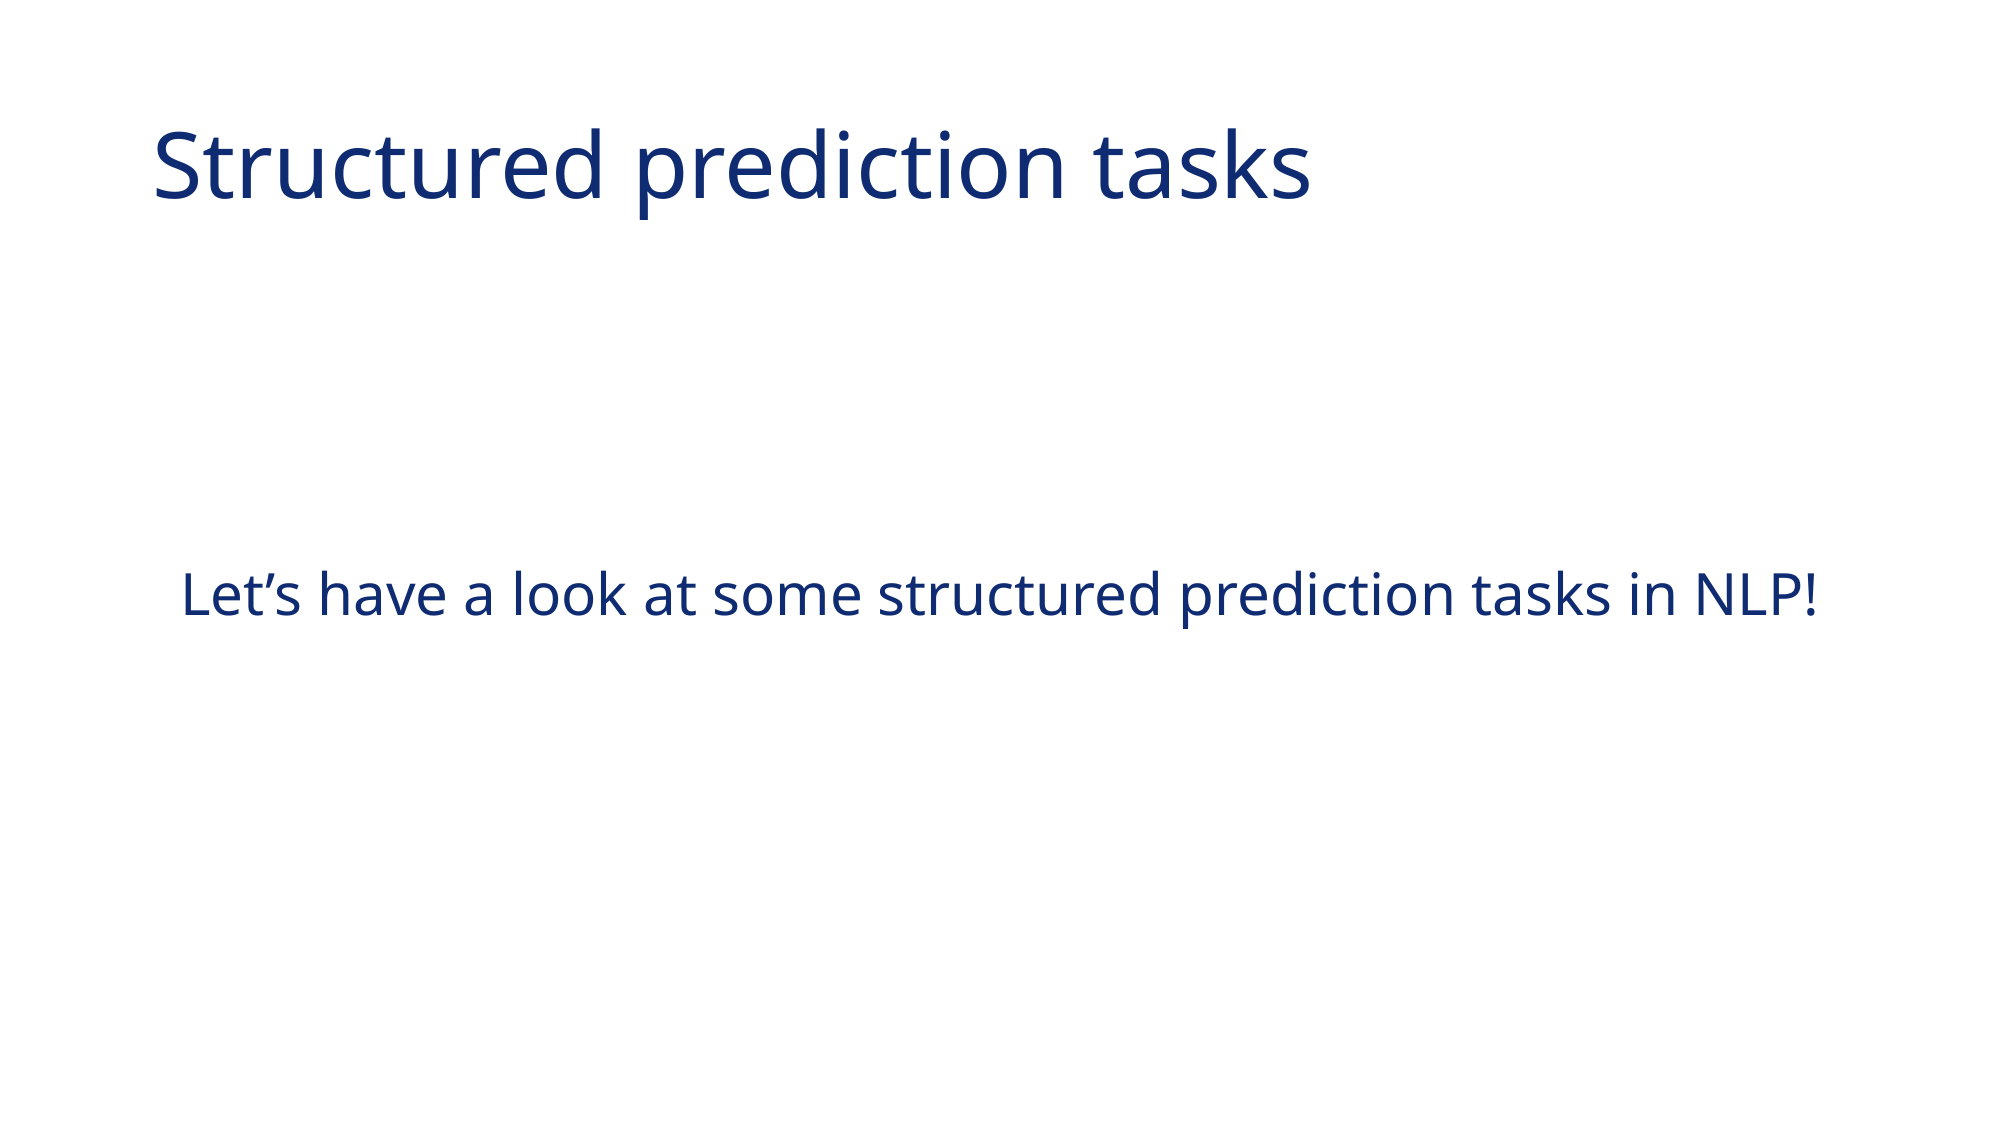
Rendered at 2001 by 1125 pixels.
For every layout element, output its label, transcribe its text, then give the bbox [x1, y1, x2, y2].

list Let’s have a look at some structured prediction tasks in NLP! [137, 299, 1863, 984]
title Structured prediction tasks [137, 59, 1863, 278]
